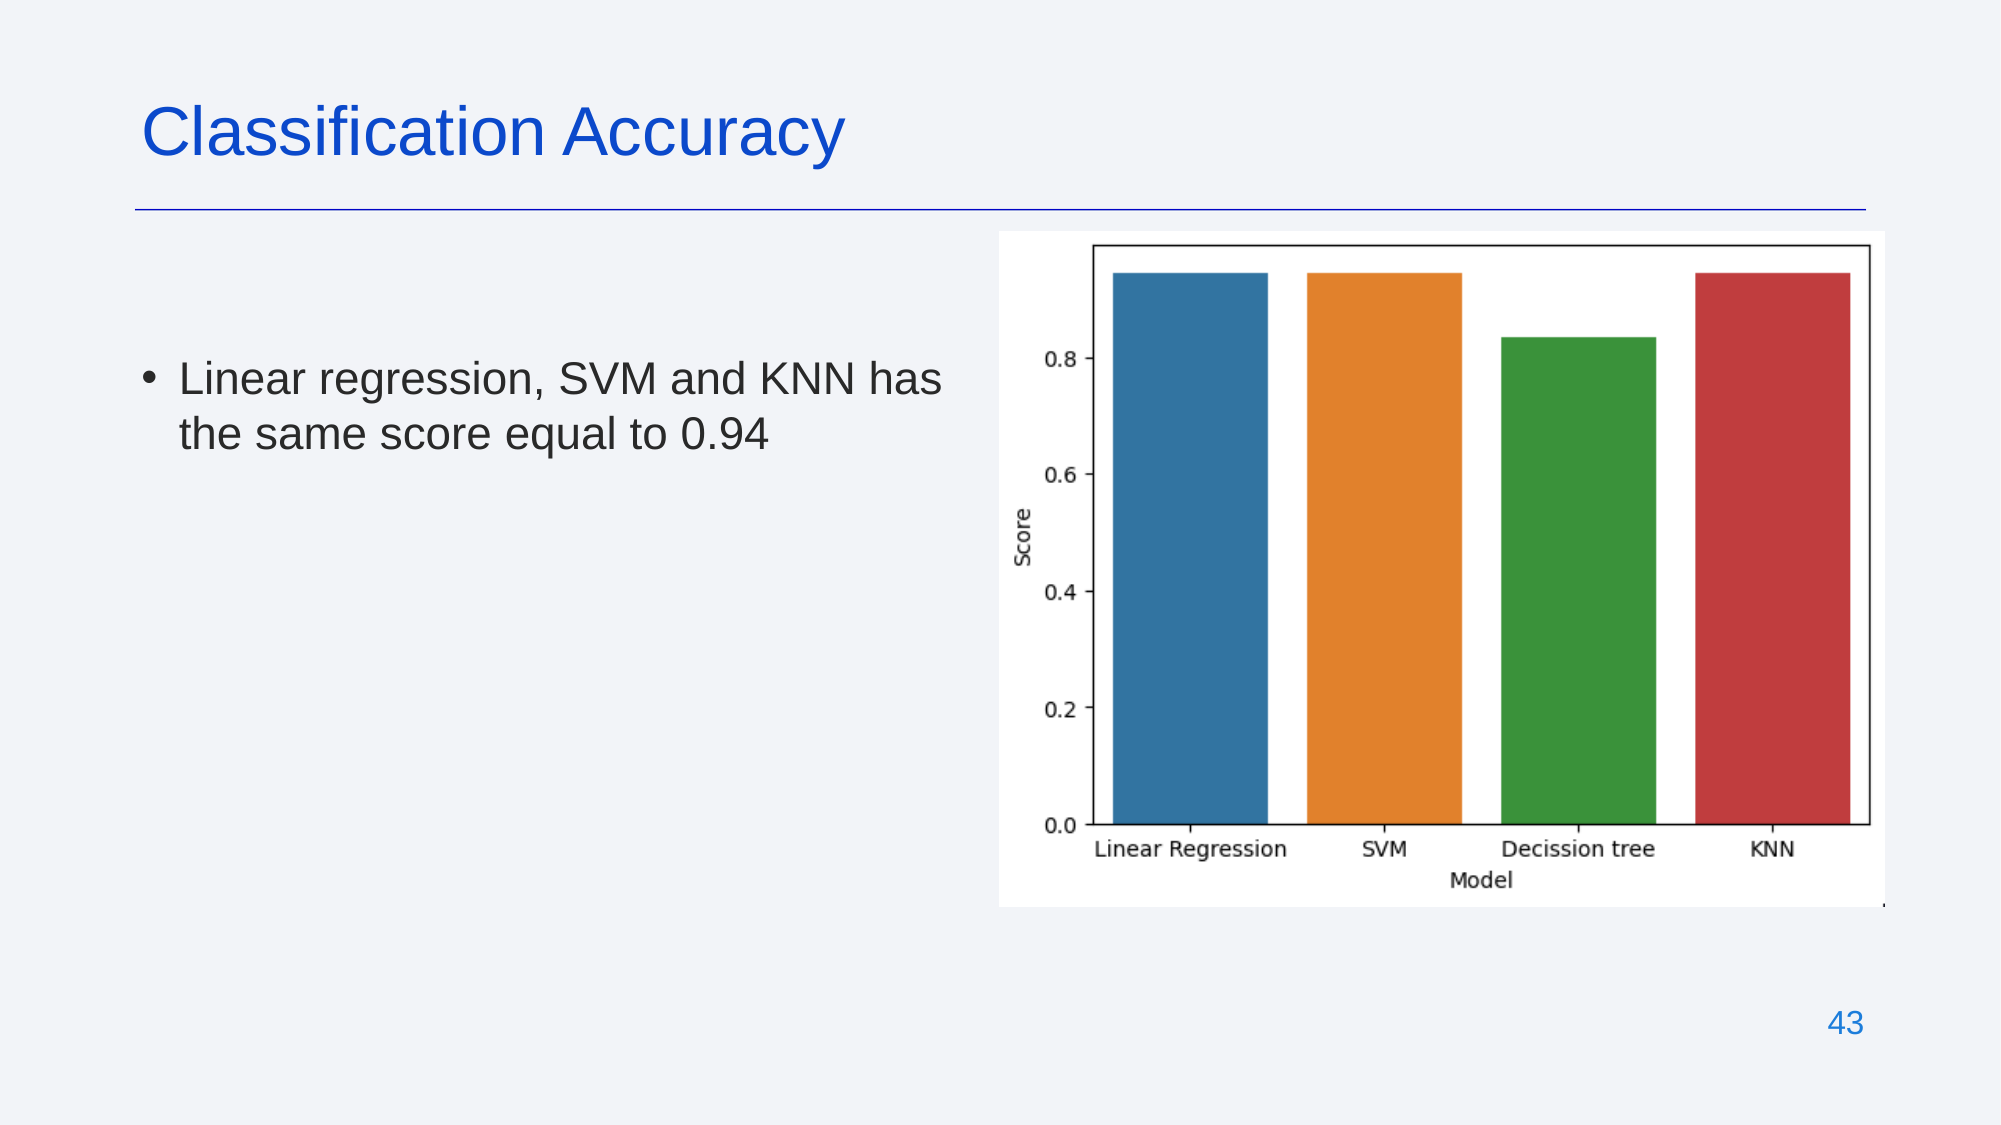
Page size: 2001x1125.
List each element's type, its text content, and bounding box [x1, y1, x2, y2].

text_box Classification Accuracy [126, 88, 1852, 179]
picture [0, 0, 2001, 1125]
slide_number ‹#› [1429, 988, 1880, 1055]
list Linear regression, SVM and KNN has the same score equal to 0.94 [126, 341, 1000, 967]
